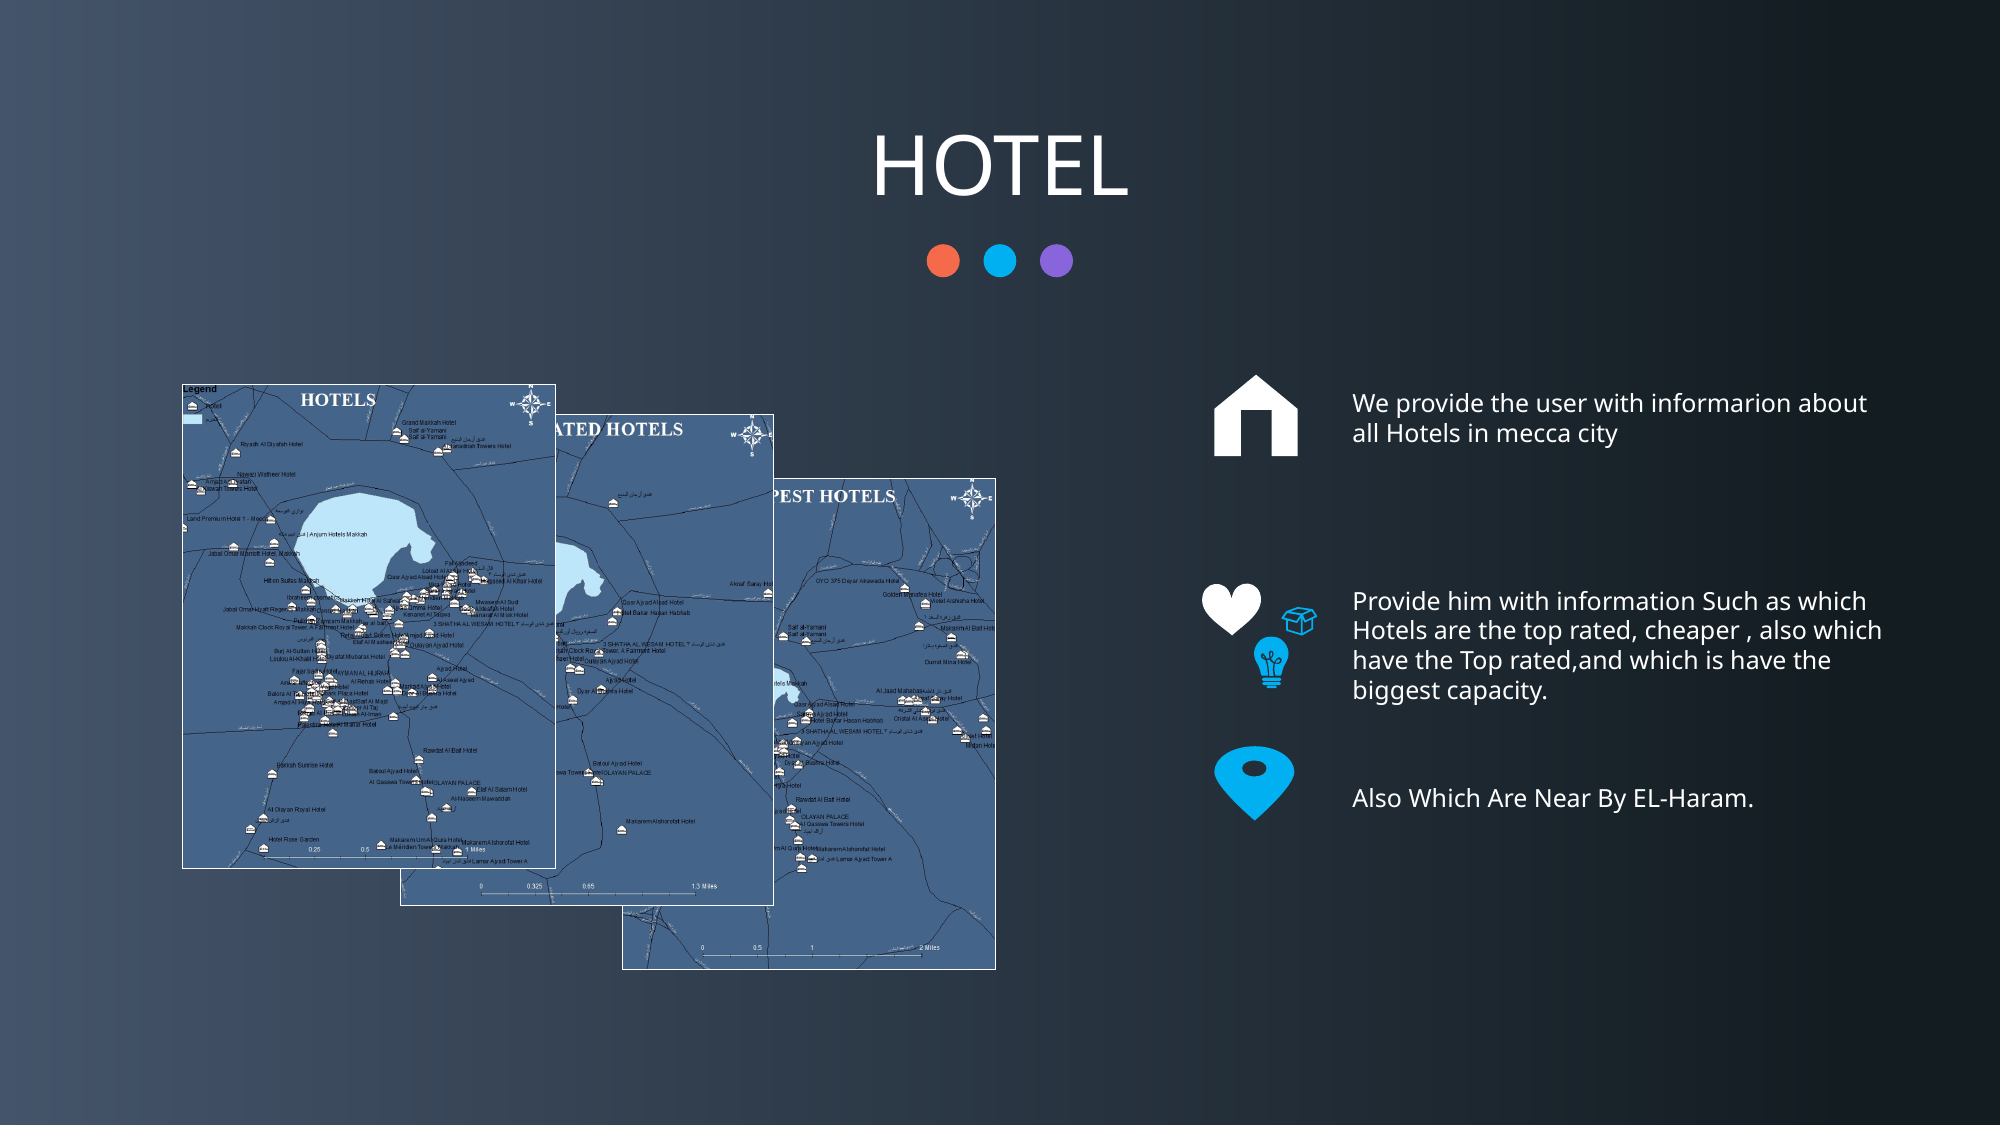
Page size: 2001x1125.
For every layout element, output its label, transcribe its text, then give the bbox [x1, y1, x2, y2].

text_box [1281, 607, 1318, 636]
text_box Also Which Are Near By EL-Haram. [1337, 775, 1840, 820]
title HOTEL [137, 59, 1863, 278]
text_box [1202, 583, 1262, 636]
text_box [1248, 636, 1294, 689]
text_box Provide him with information Such as which Hotels are the top rated, cheaper , also which have the Top rated,and which is have the biggest capacity. [1337, 577, 1902, 713]
text_box We provide the user with informarion about all Hotels in mecca city [1337, 380, 1902, 456]
text_box [1214, 746, 1295, 821]
picture [182, 384, 996, 970]
text_box [1214, 374, 1298, 457]
